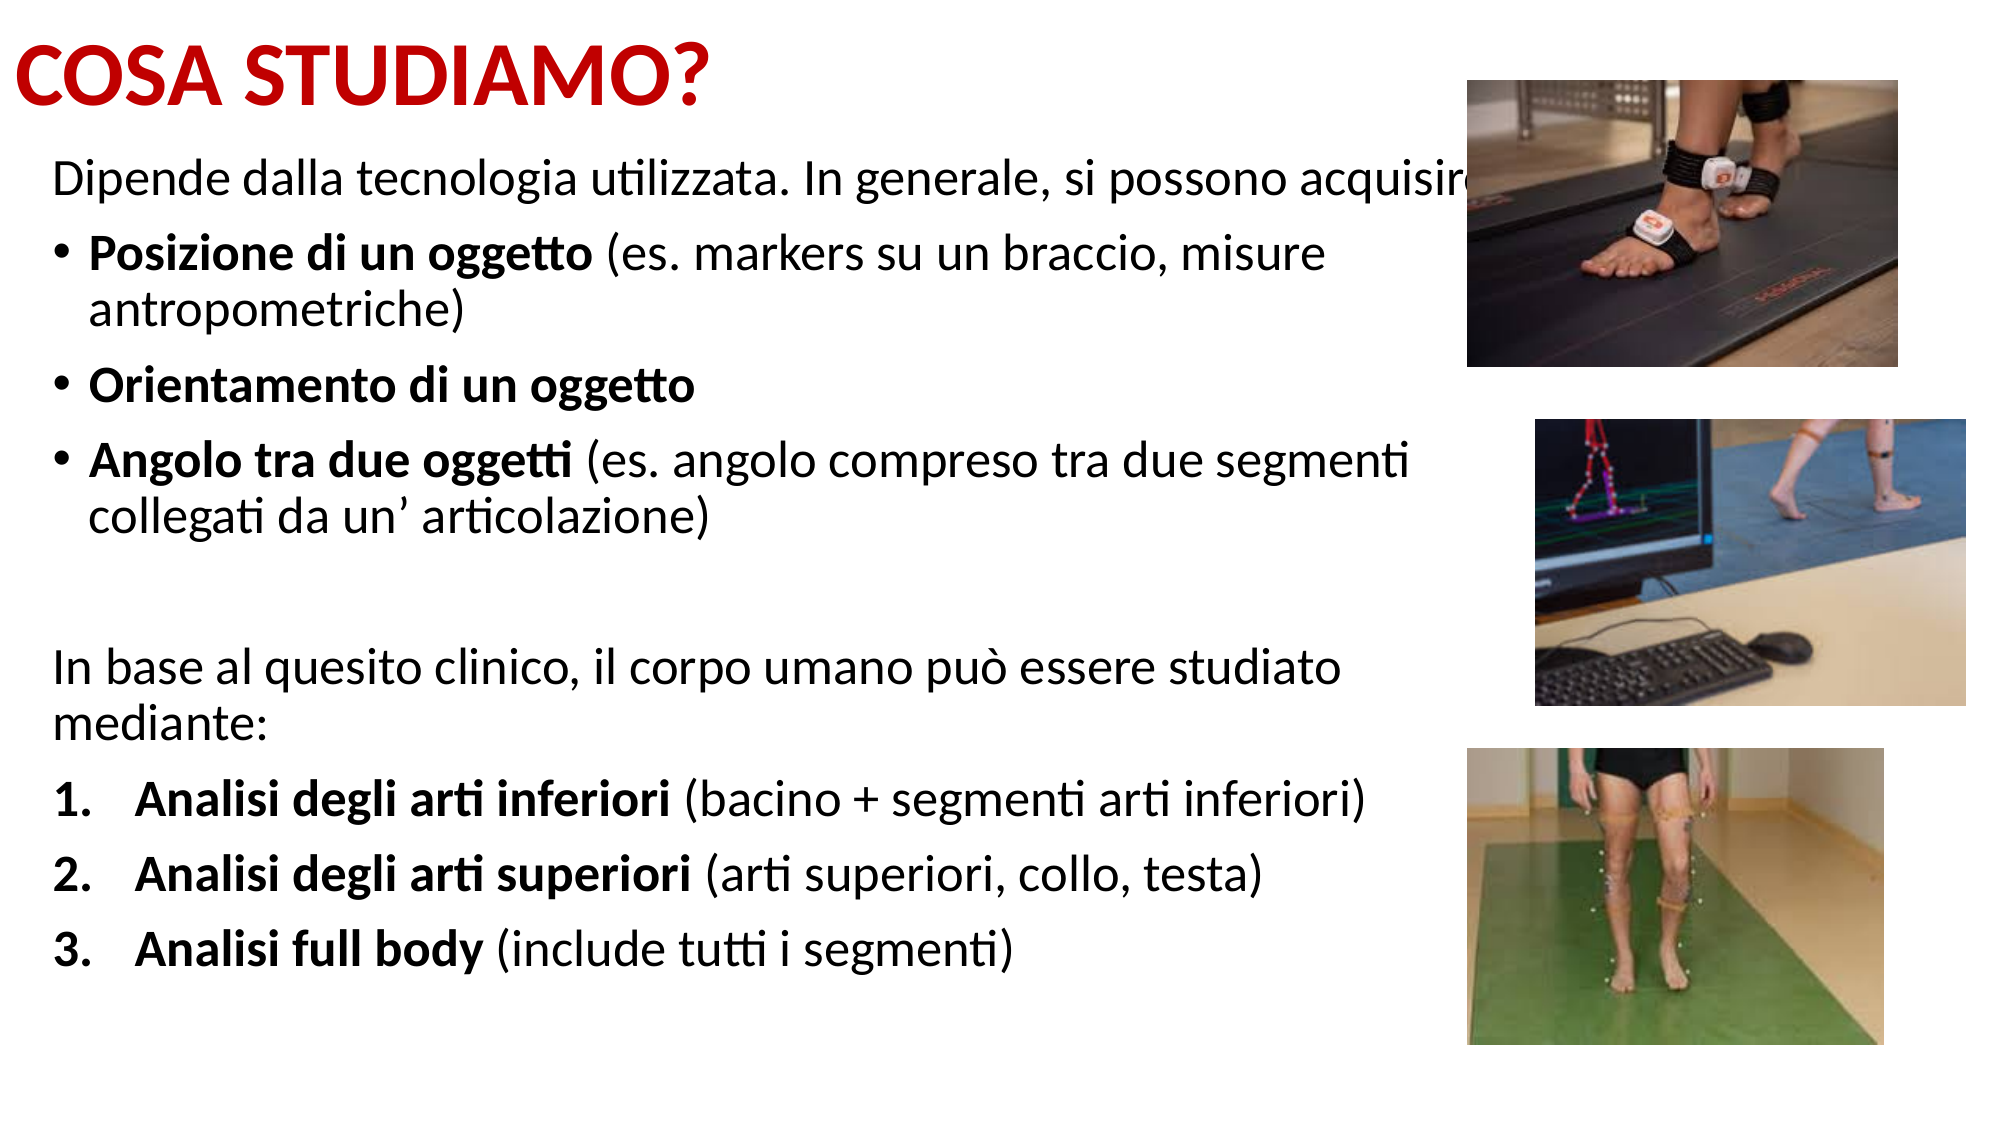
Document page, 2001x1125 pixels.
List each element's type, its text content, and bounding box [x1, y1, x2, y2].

title COSA STUDIAMO? [0, 0, 1725, 185]
picture [1467, 80, 1898, 367]
picture [1467, 748, 1884, 1045]
list Dipende dalla tecnologia utilizzata. In generale, si possono acquisire: Posizione di un oggetto (es. markers su un braccio, misure antropometriche) Orientamento di un oggetto Angolo tra due oggetti (es. angolo compreso tra due segmenti collegati da un’ articolazione) In base al quesito clinico, il corpo umano può essere studiato mediante: Analisi degli arti inferiori (bacino + segmenti arti inferiori) Analisi degli arti superiori (arti superiori, collo, testa) Analisi full body (include tutti i segmenti) [37, 142, 1536, 1045]
picture [1535, 419, 1966, 706]
